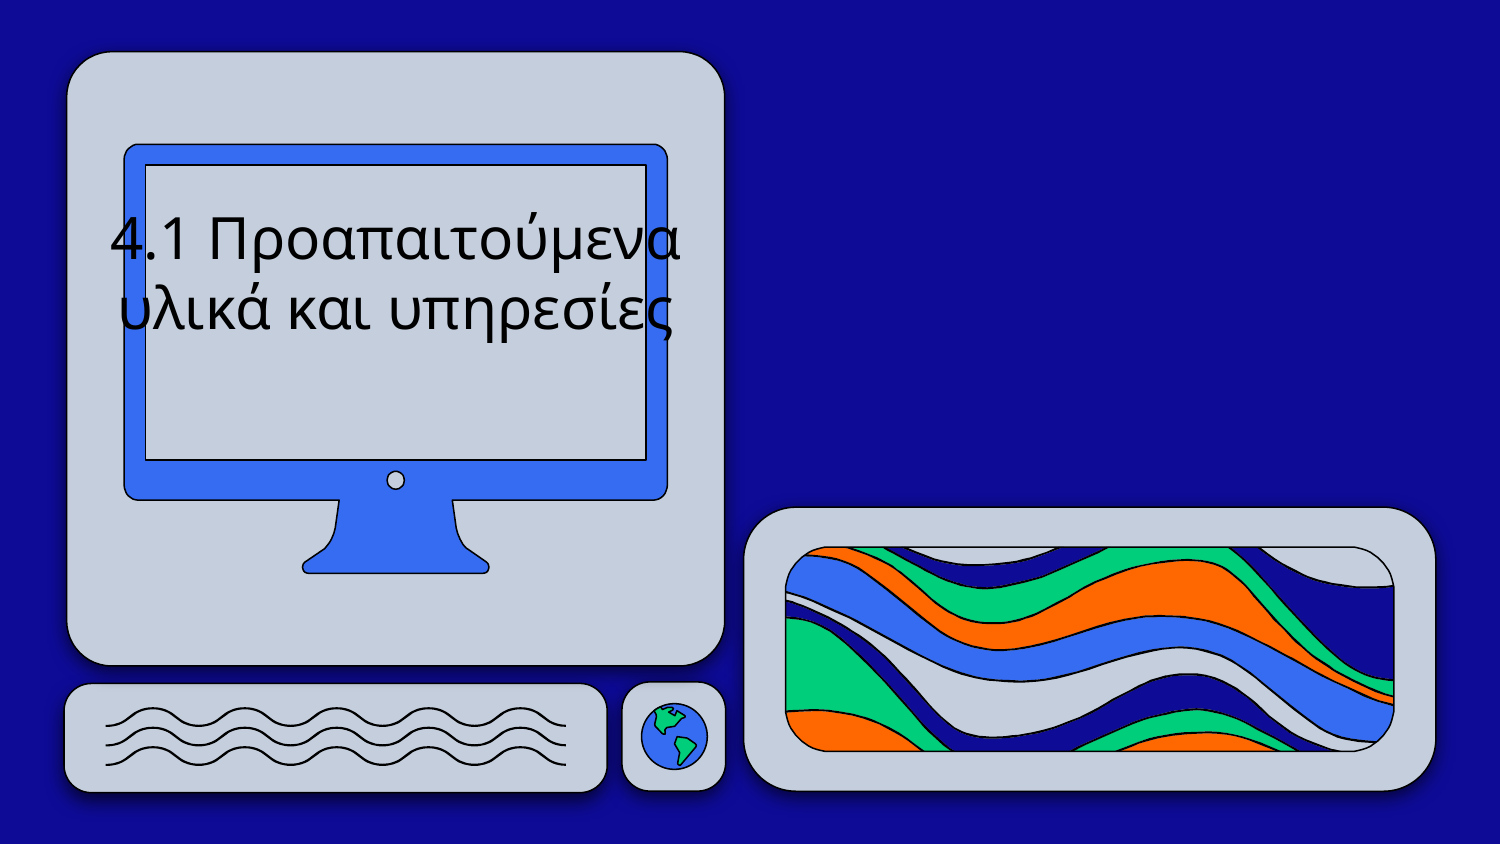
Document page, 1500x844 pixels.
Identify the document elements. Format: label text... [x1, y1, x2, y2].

text_box [124, 354, 668, 574]
text_box [124, 144, 668, 188]
text_box [66, 354, 725, 666]
text_box 4.1 Προαπαιτούμενα υλικά και υπηρεσίες [66, 188, 725, 354]
text_box [66, 51, 725, 188]
